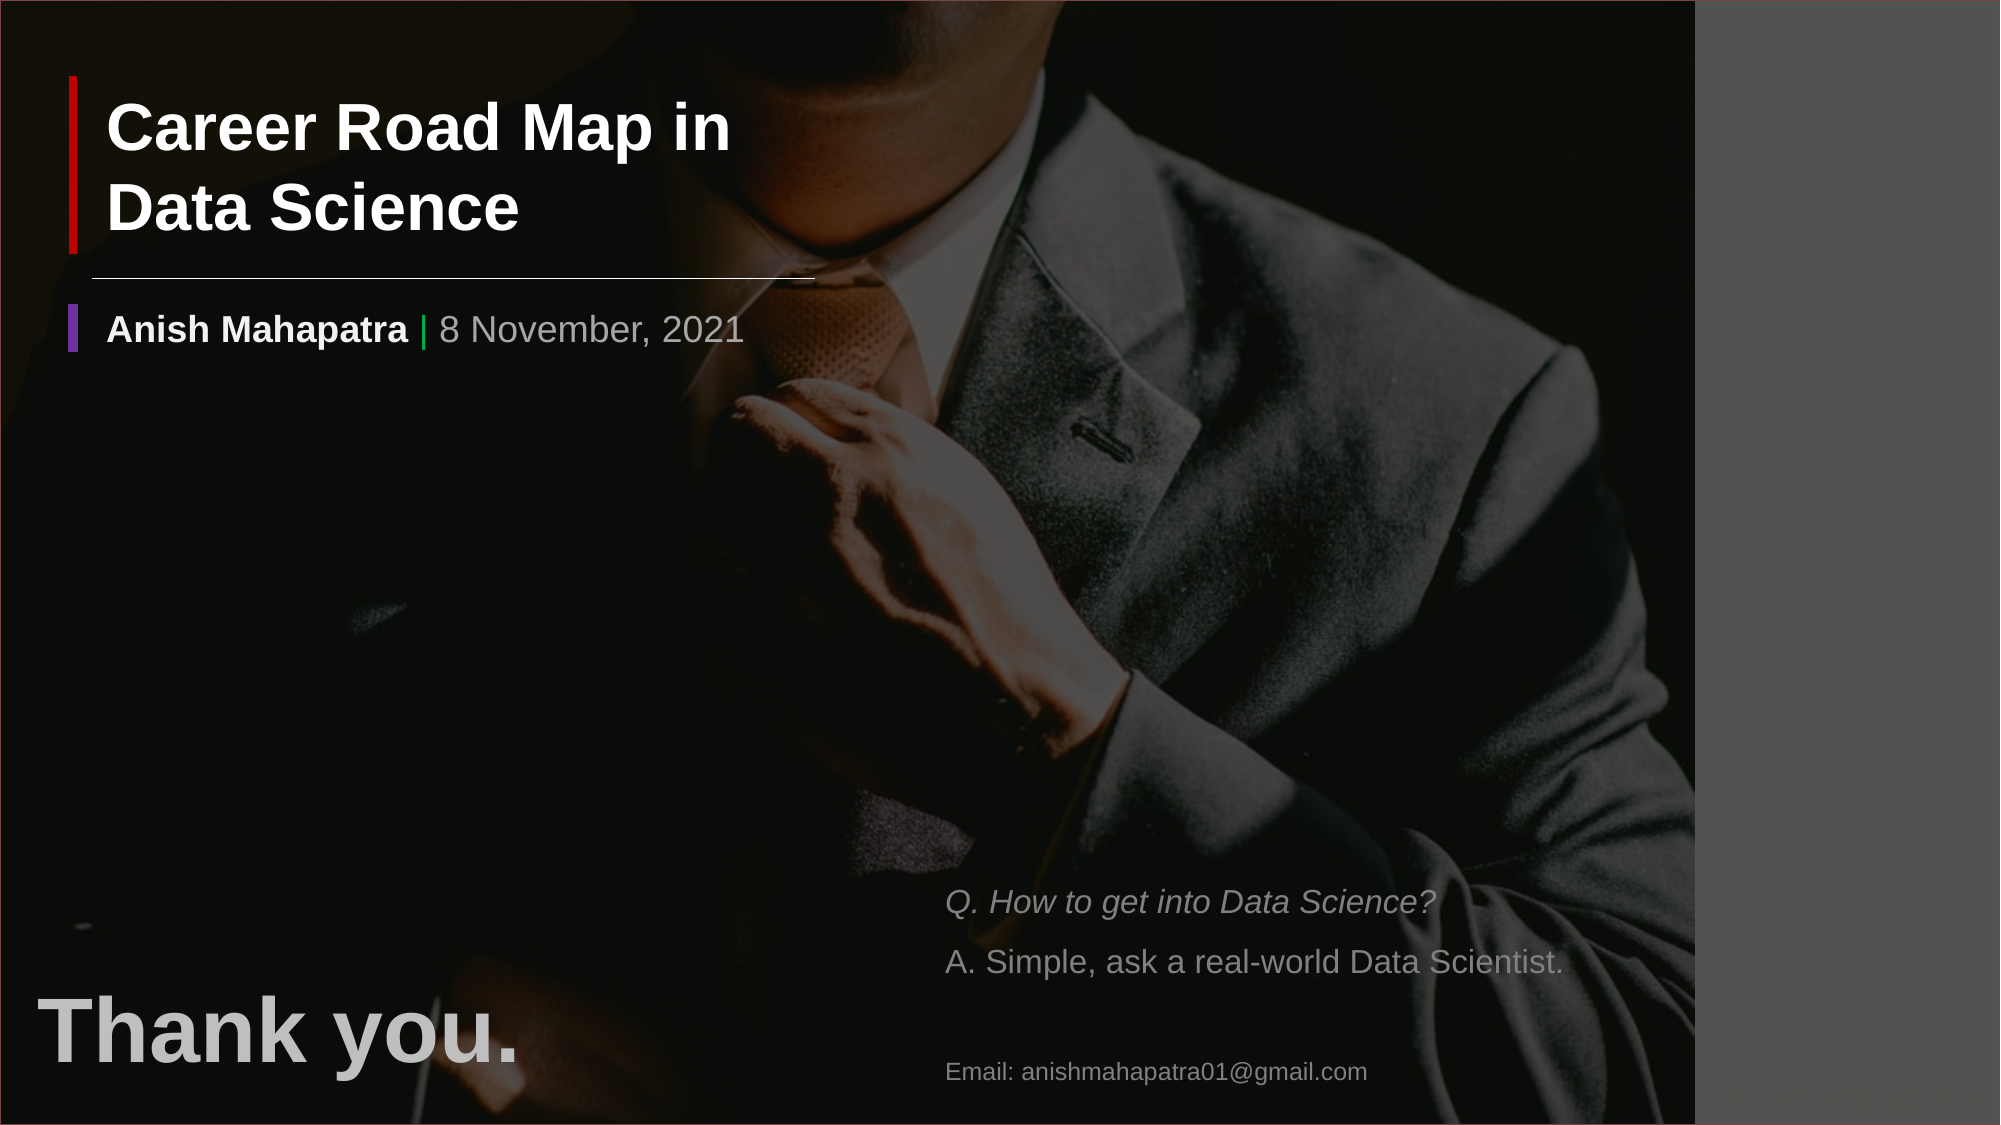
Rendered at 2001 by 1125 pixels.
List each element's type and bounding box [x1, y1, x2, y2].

text_box [1695, 0, 2000, 1125]
picture [0, 0, 1956, 1125]
